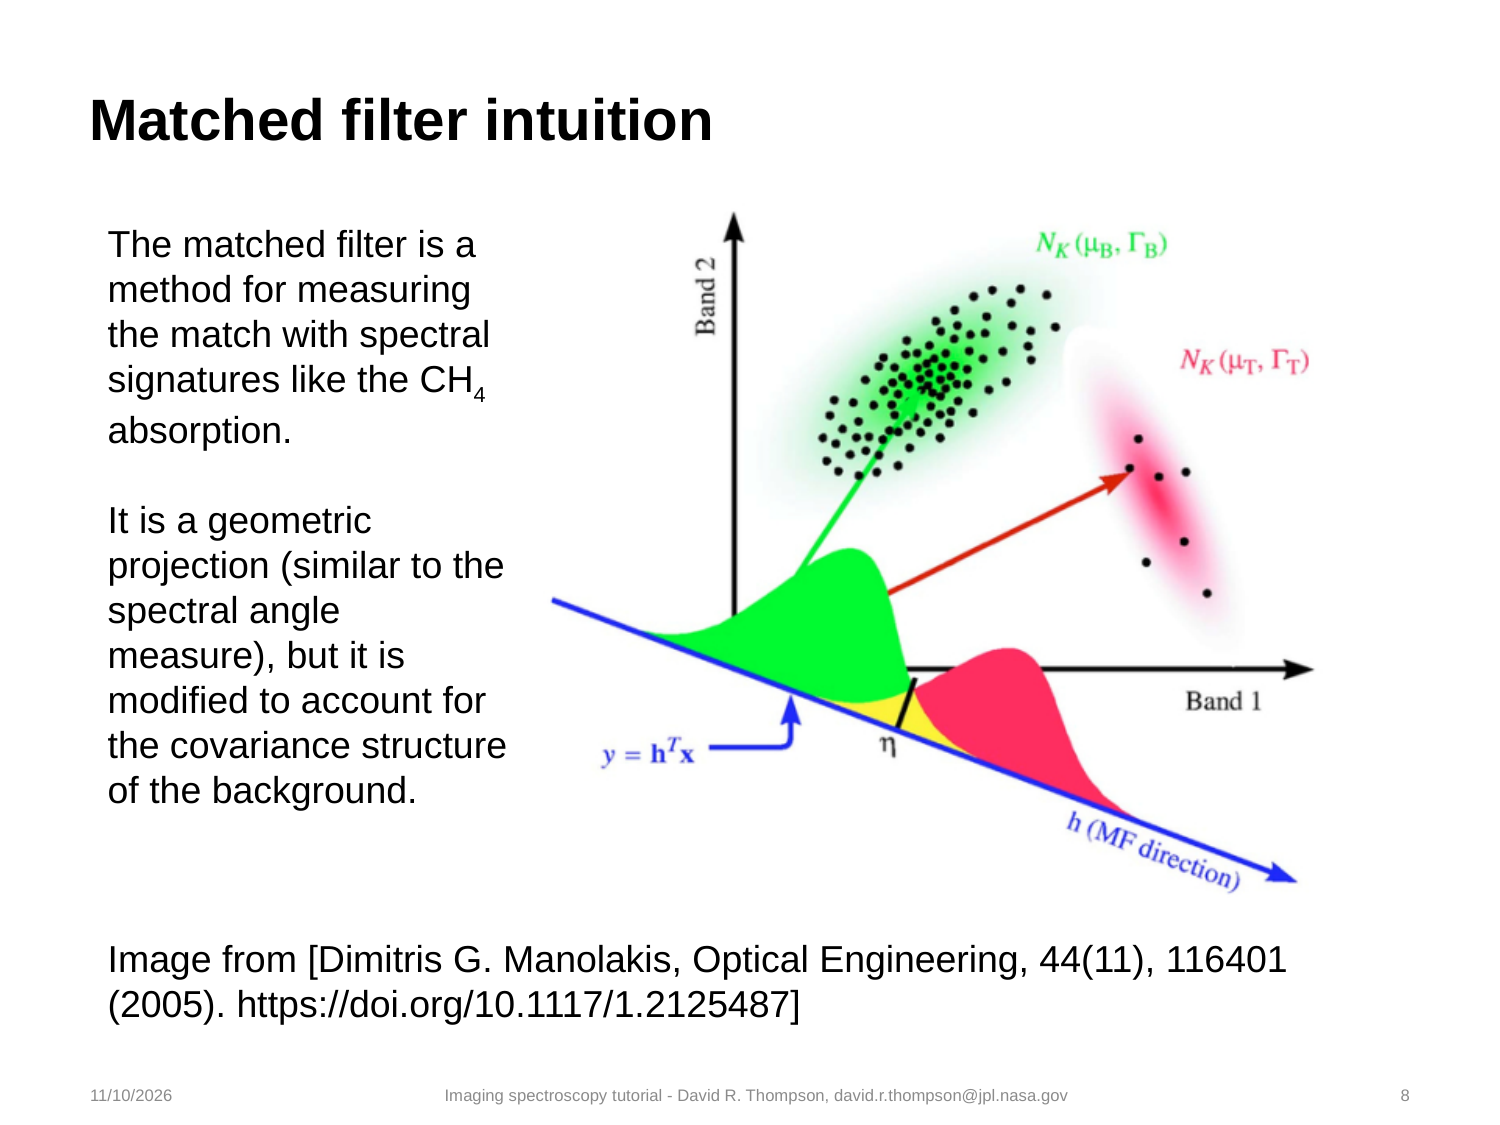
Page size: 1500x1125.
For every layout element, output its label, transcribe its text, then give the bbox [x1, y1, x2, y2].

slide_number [75, 1065, 297, 1125]
picture [542, 192, 1338, 913]
text_box The matched filter is a method for measuring the match with spectral signatures like the CH4 absorption. It is a geometric projection (similar to the spectral angle measure), but it is modified to account for the covariance structure of the background. [93, 212, 529, 819]
text_box Image from [Dimitris G. Manolakis, Optical Engineering, 44(11), 116401 (2005). https://doi.org/10.1117/1.2125487] [93, 927, 1444, 1033]
slide_number 8 [1217, 1065, 1425, 1125]
title Matched filter intuition [74, 74, 1425, 146]
footer Imaging spectroscopy tutorial - David R. Thompson, david.r.thompson@jpl.nasa.gov [309, 1065, 1205, 1125]
